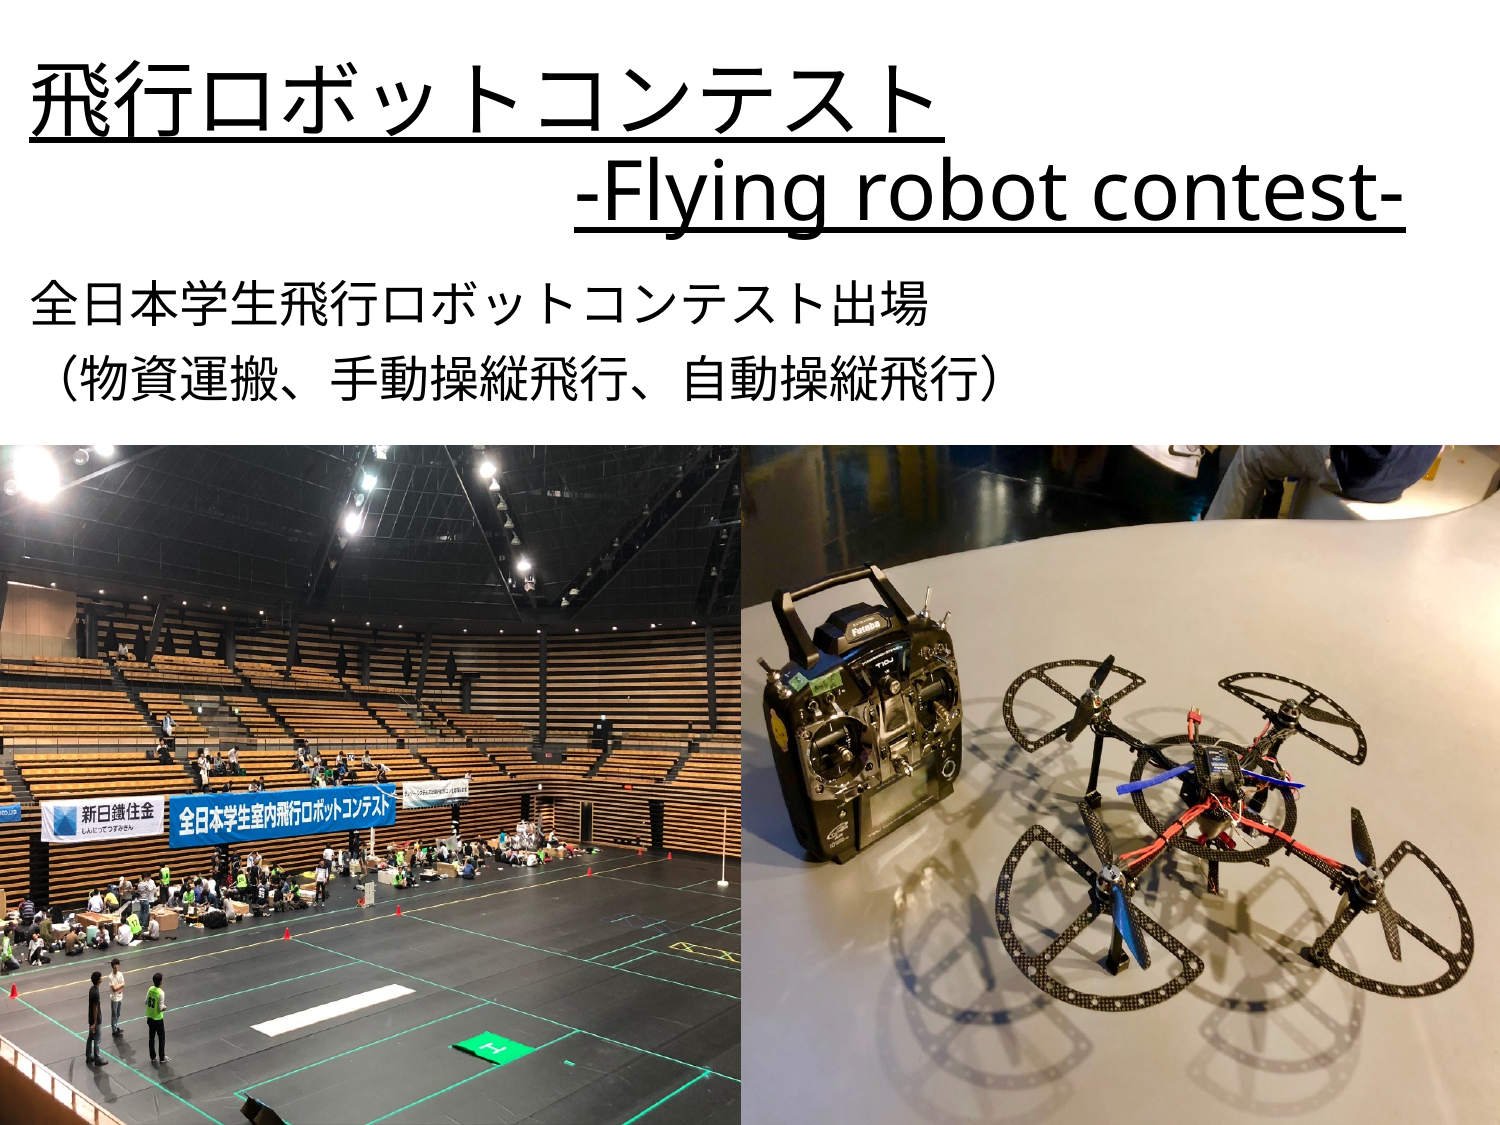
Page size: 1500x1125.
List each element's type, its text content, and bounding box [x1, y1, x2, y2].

picture [0, 445, 1500, 1125]
list 全日本学生飛行ロボットコンテスト出場 （物資運搬、手動操縦飛行、自動操縦飛行） [14, 272, 1500, 445]
title 飛行ロボットコンテスト -Flying robot contest- [14, 67, 1500, 231]
